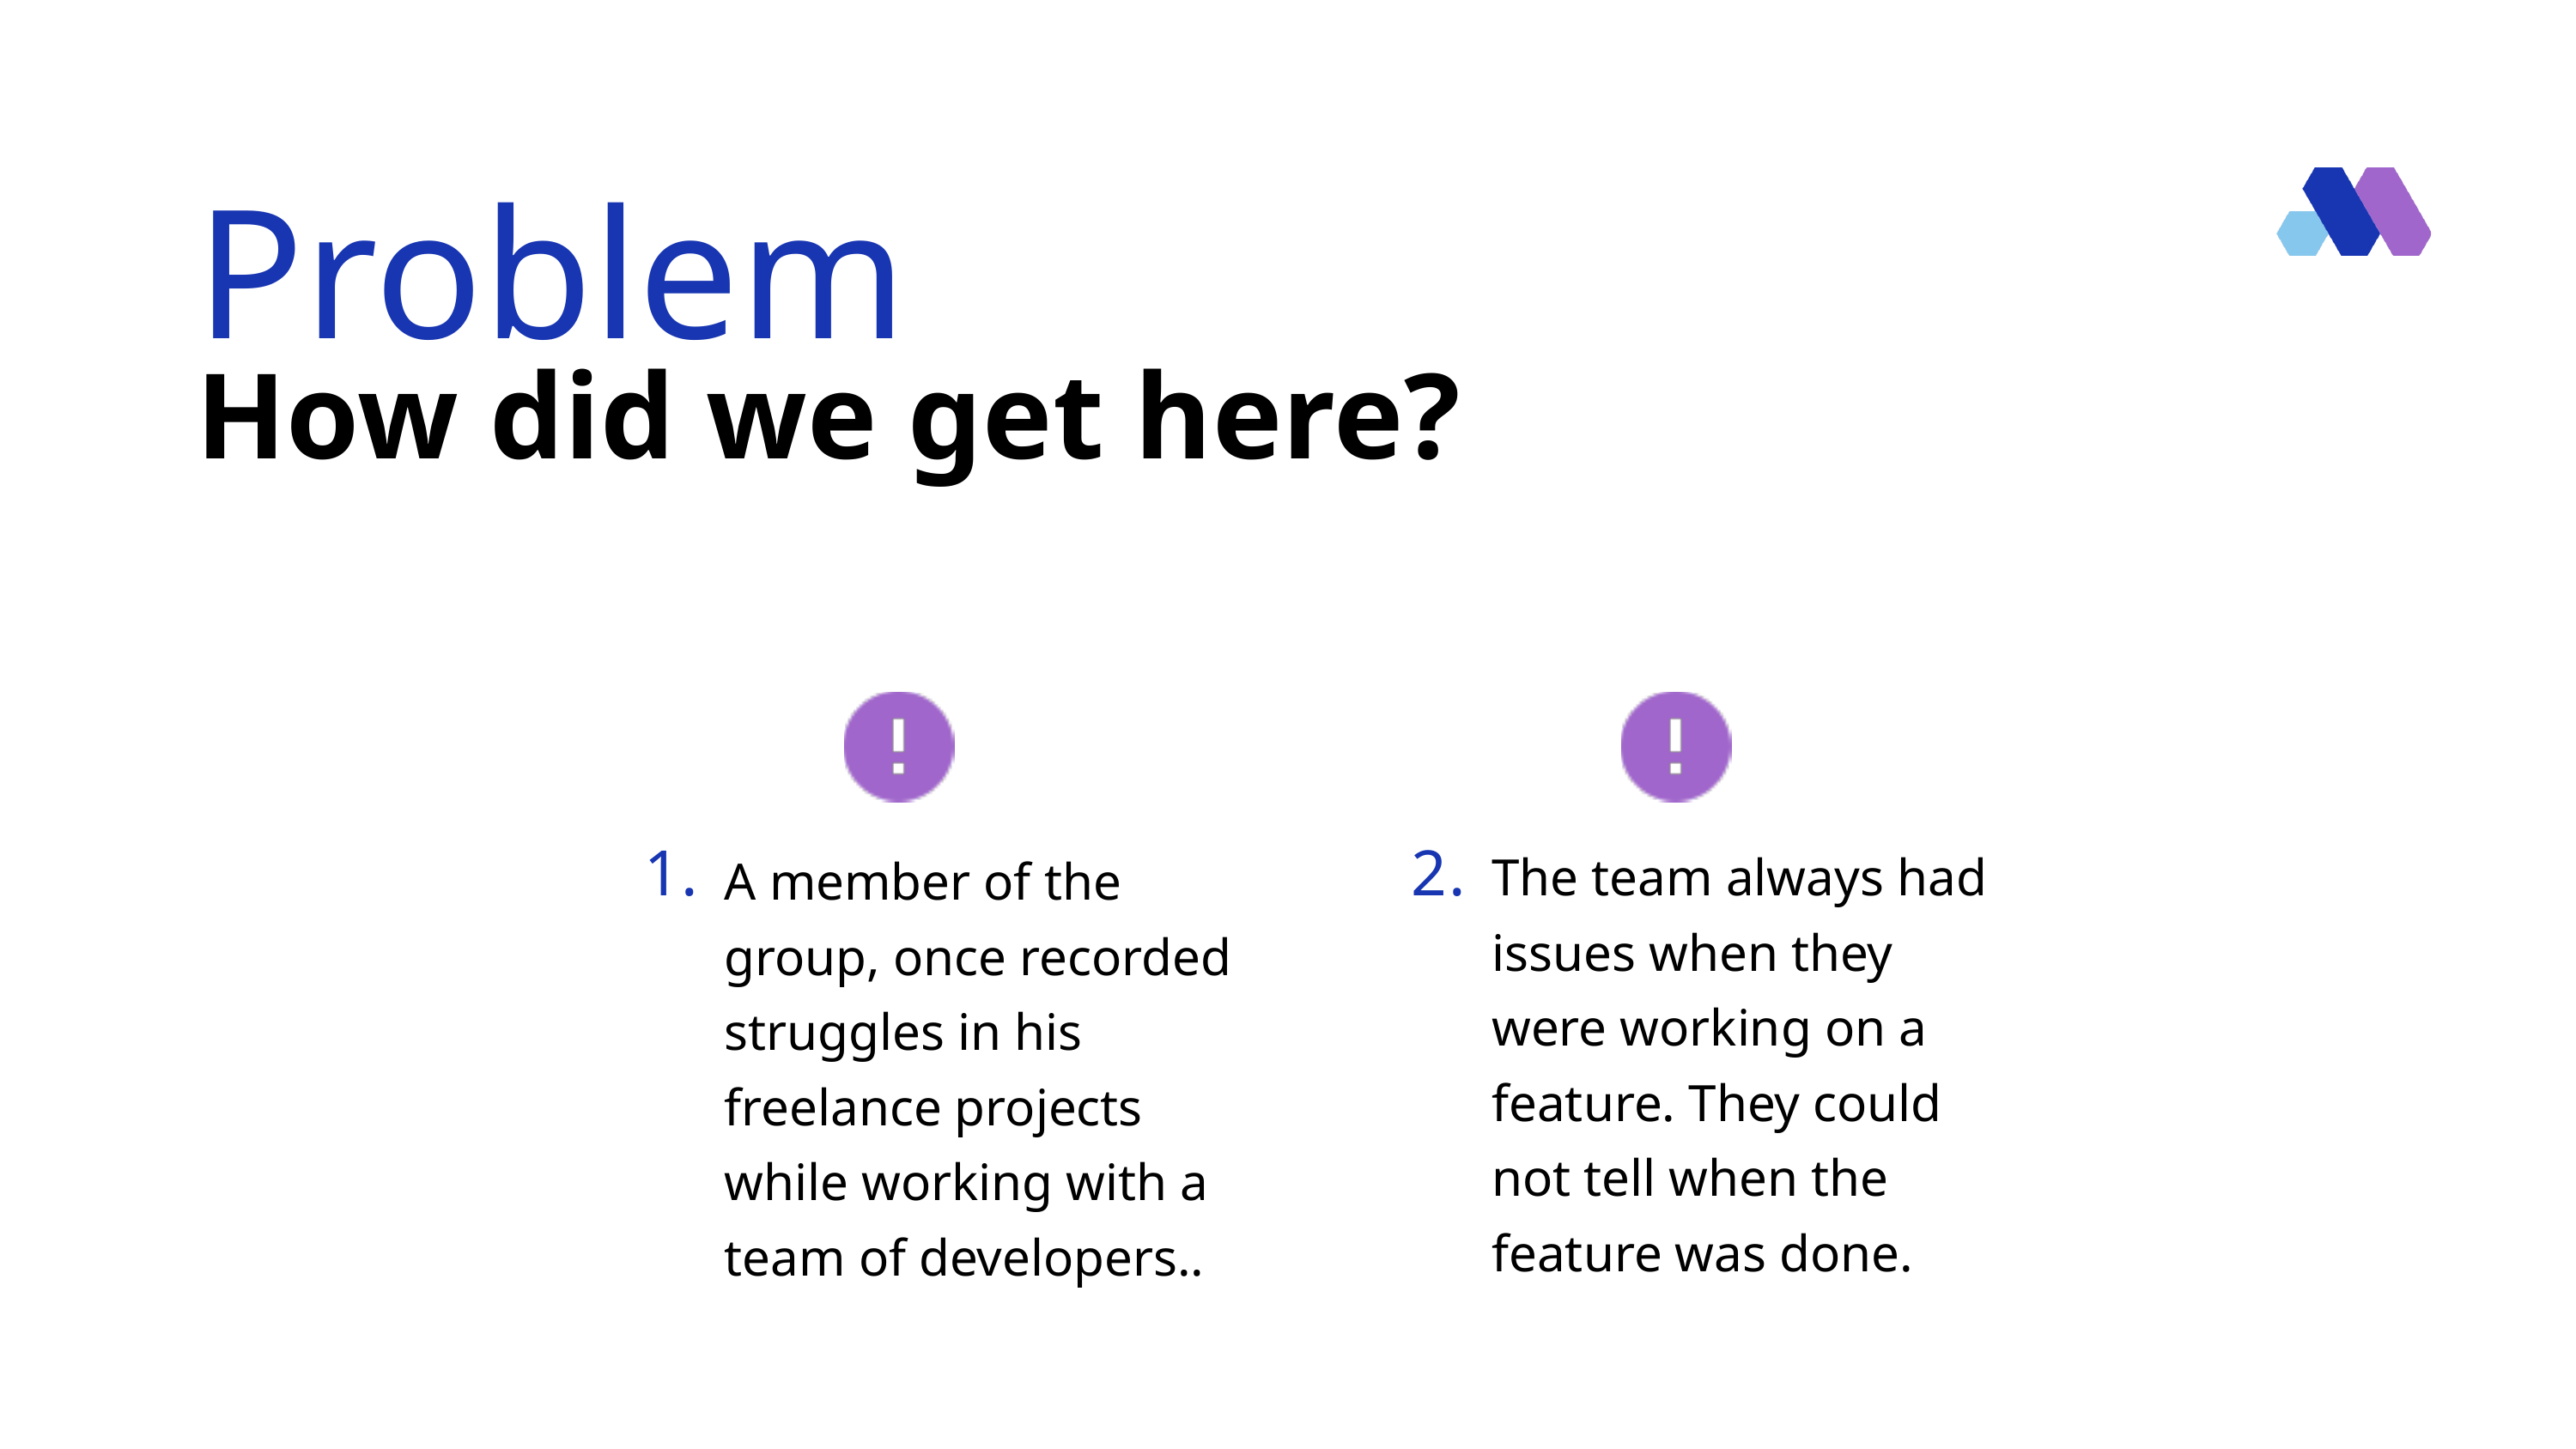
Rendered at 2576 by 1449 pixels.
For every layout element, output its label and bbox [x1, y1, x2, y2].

picture [1620, 691, 1732, 803]
picture [2275, 167, 2432, 257]
picture [844, 691, 955, 803]
text_box [1411, 830, 2004, 1281]
text_box [196, 177, 1765, 496]
text_box [643, 833, 1236, 1285]
